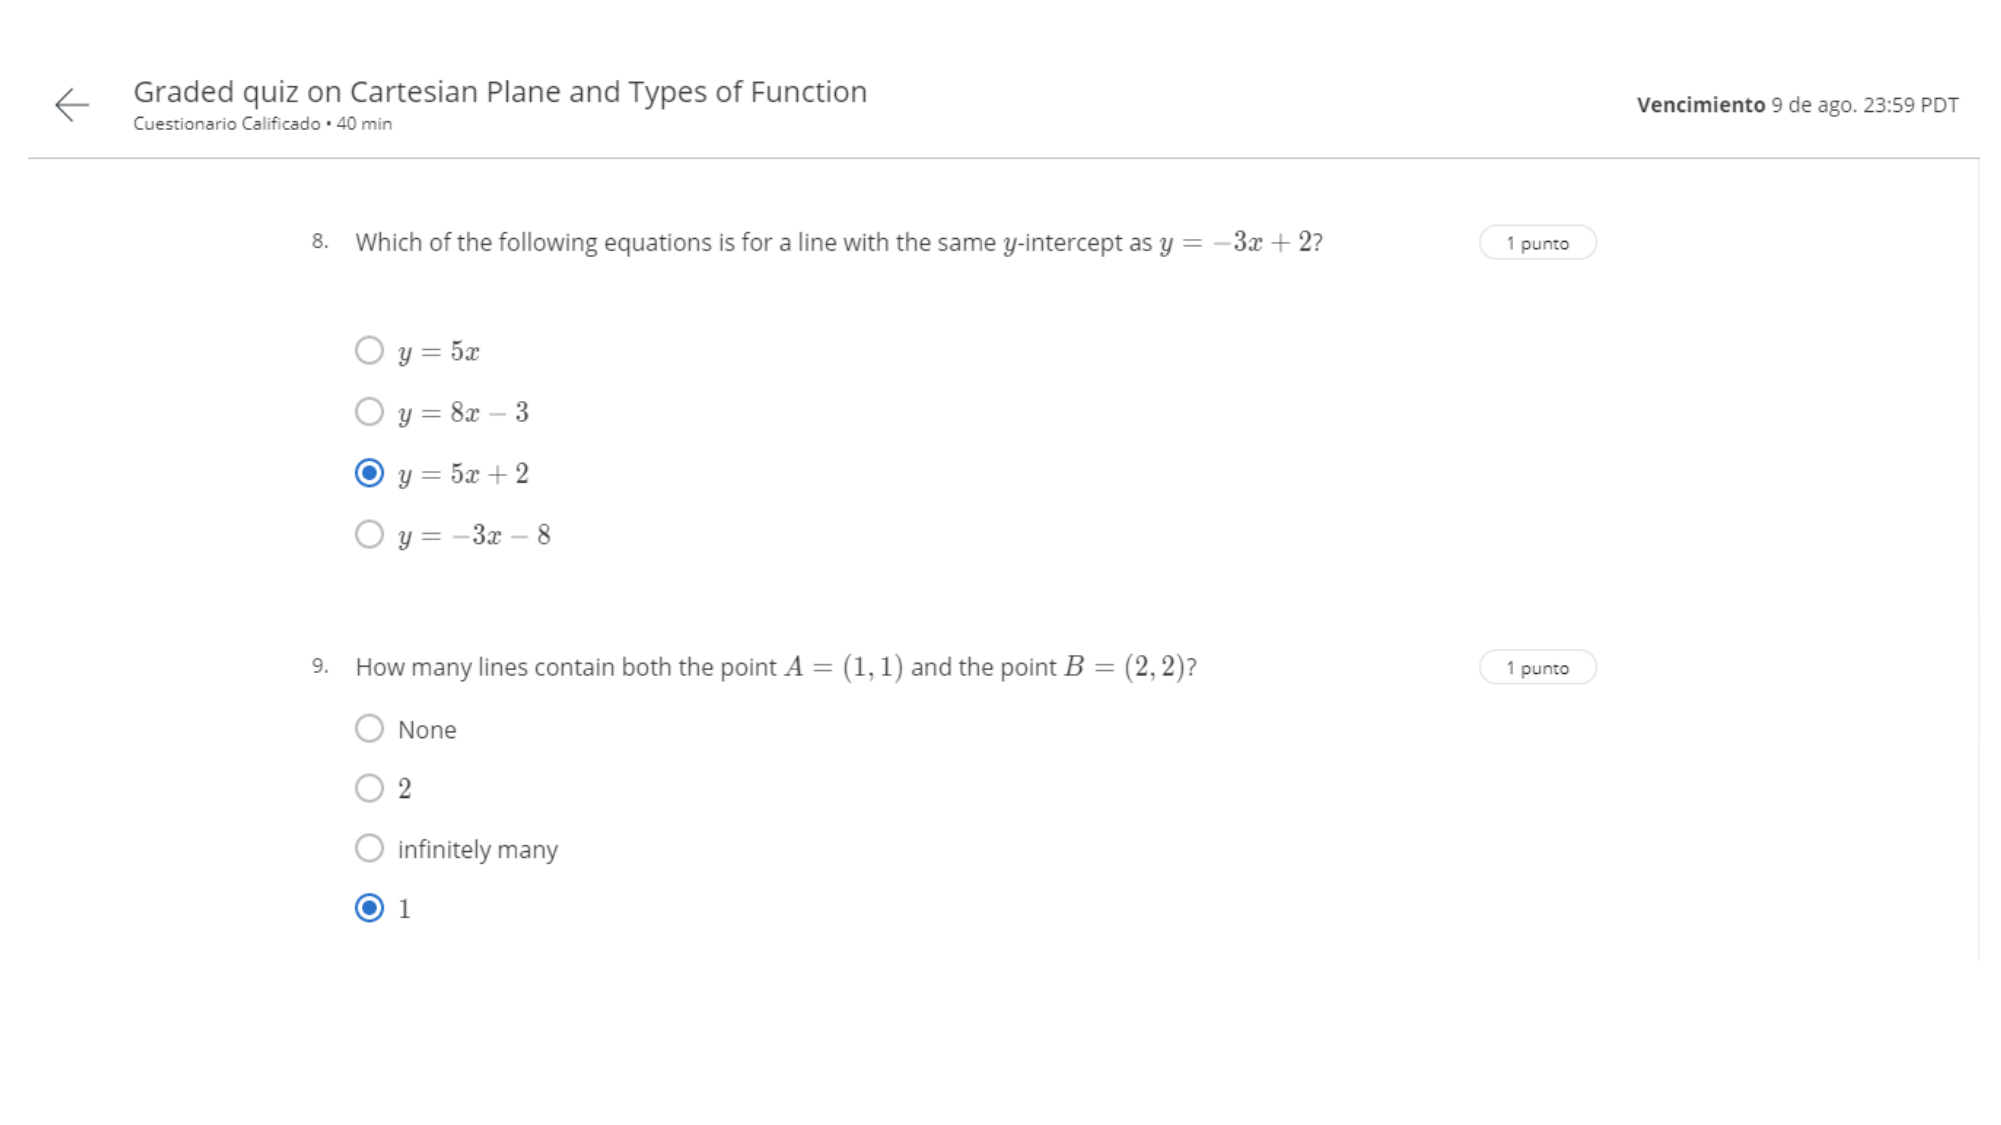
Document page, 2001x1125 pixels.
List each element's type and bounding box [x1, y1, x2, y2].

picture [28, 66, 1981, 961]
